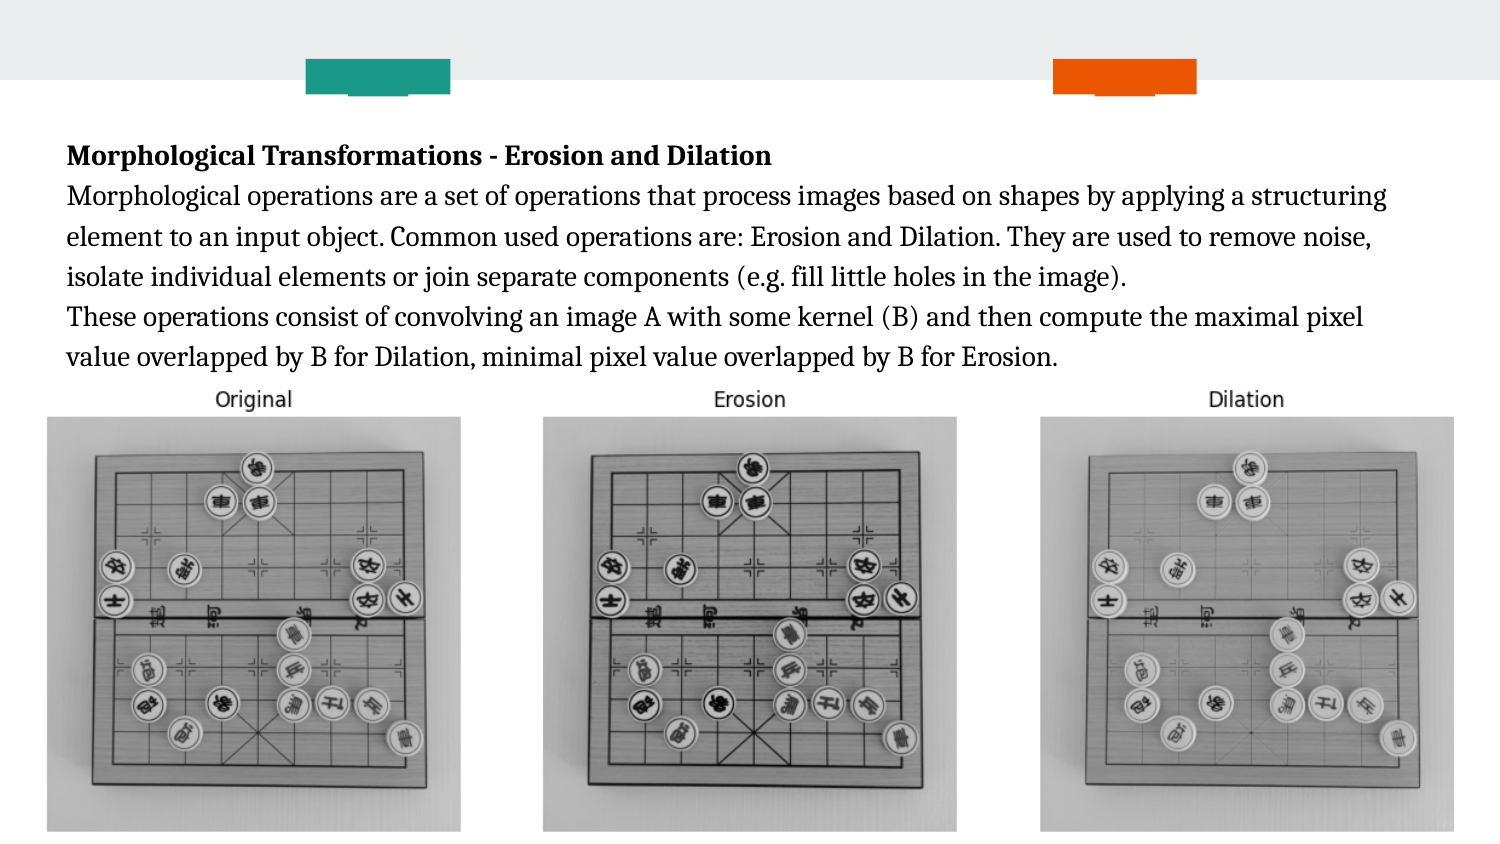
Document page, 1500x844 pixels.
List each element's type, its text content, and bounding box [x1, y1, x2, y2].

picture [35, 378, 1465, 844]
text_box Morphological Transformations - Erosion and Dilation Morphological operations are a set of operations that process images based on shapes by applying a structuring element to an input object. Common used operations are: Erosion and Dilation. They are used to remove noise, isolate individual elements or join separate components (e.g. fill little holes in the image). These operations consist of convolving an image A with some kernel (B) and then compute the maximal pixel value overlapped by B for Dilation, minimal pixel value overlapped by B for Erosion. [51, 116, 1449, 377]
